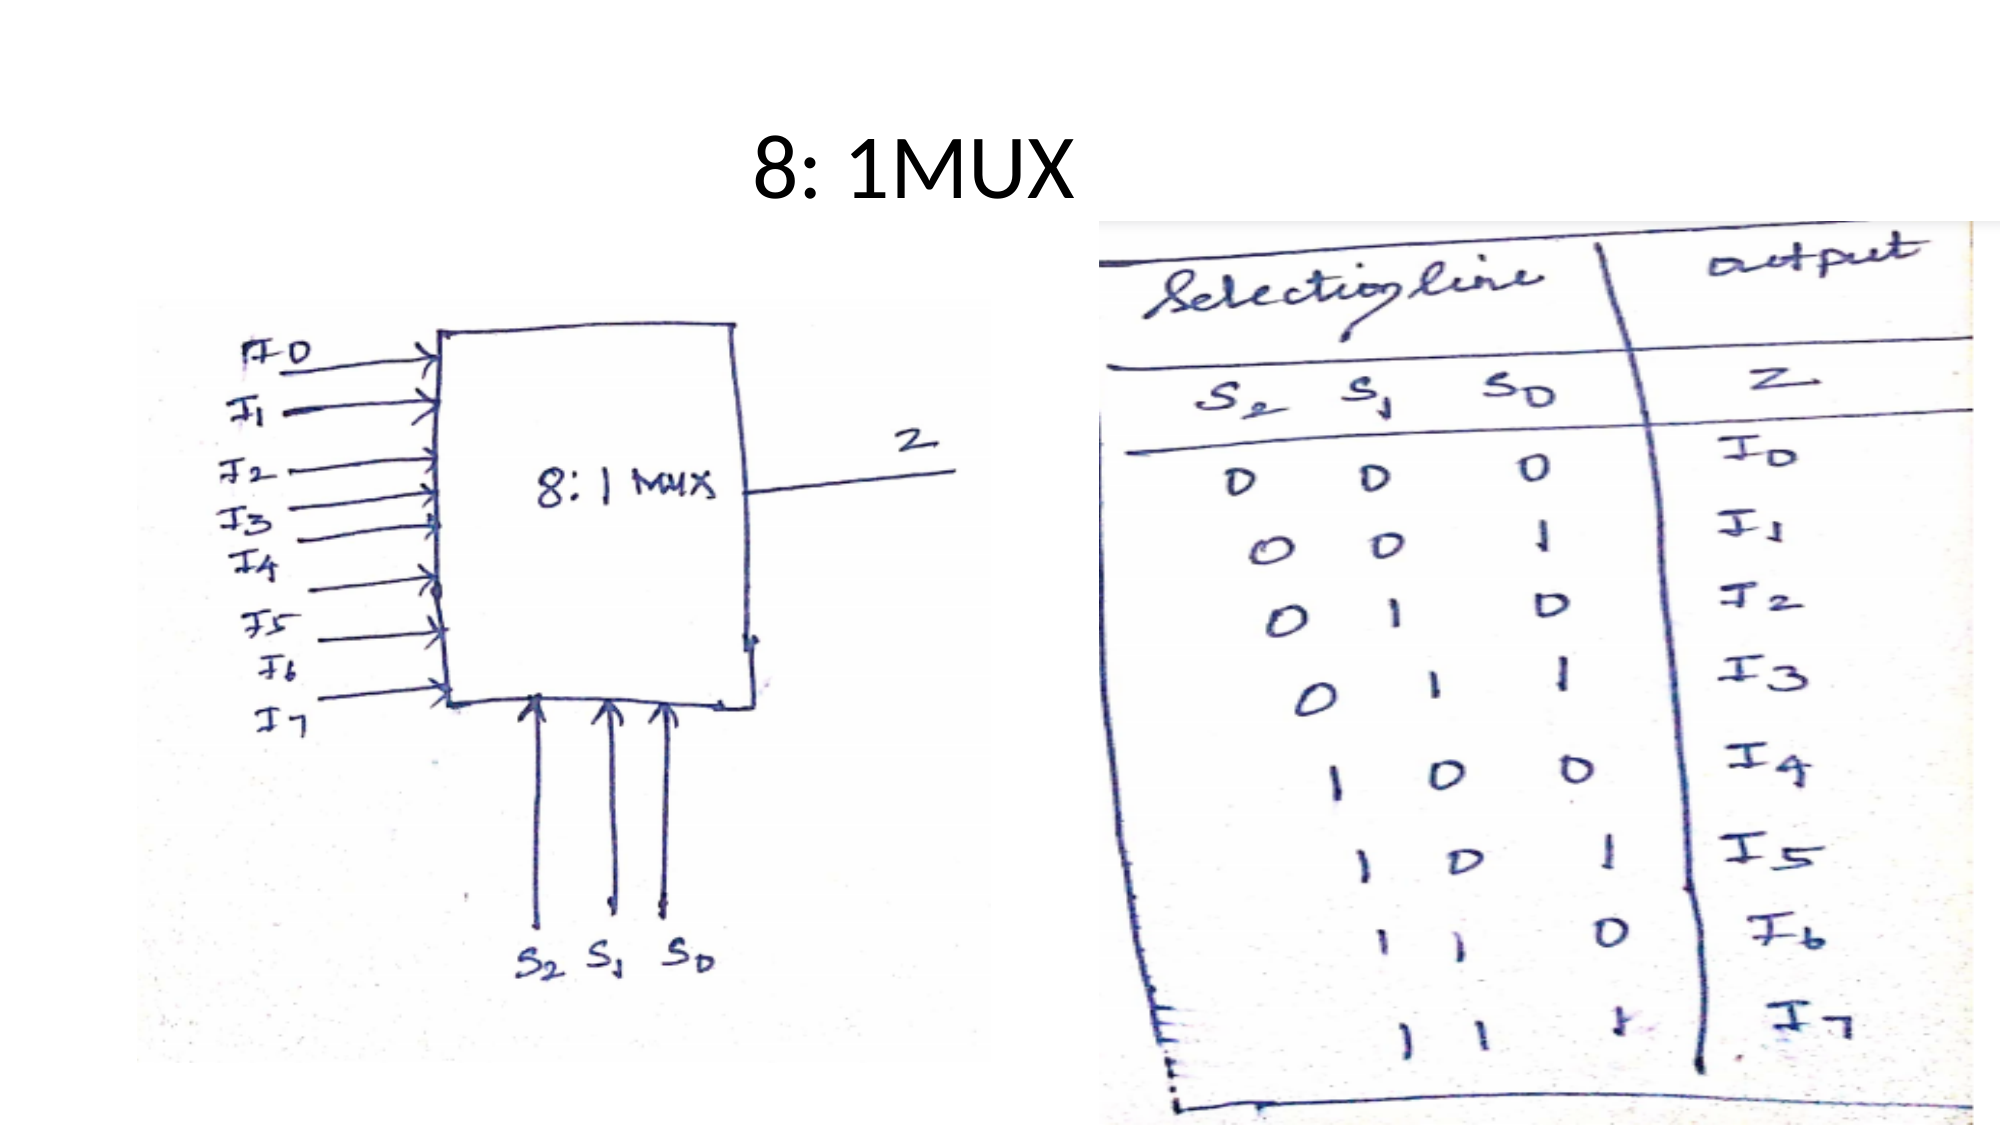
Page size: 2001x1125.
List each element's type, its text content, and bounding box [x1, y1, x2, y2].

title 8: 1MUX [137, 59, 1863, 278]
picture [1098, 221, 2000, 1125]
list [137, 299, 992, 1063]
